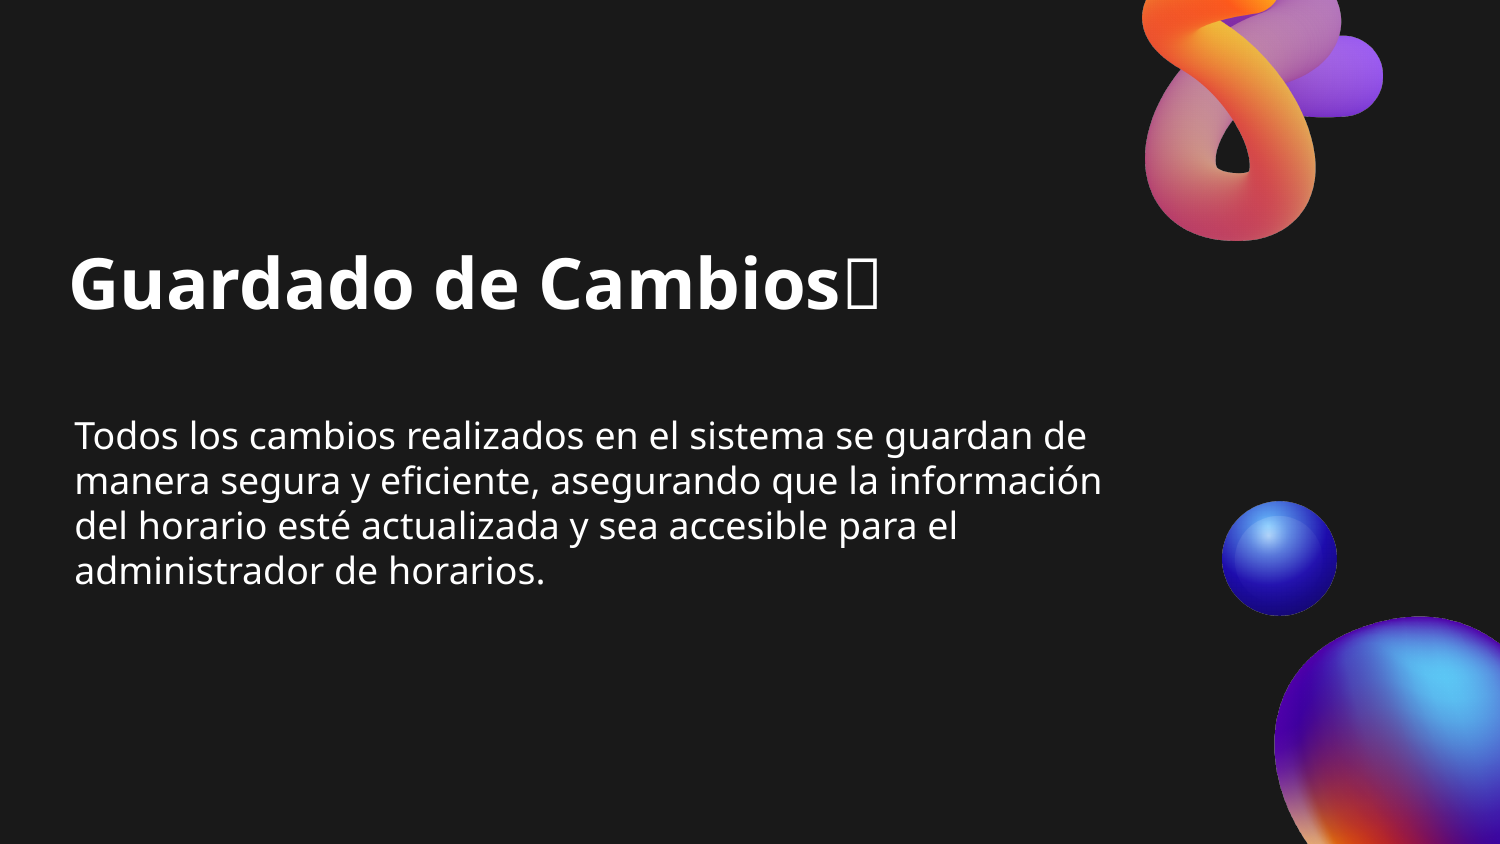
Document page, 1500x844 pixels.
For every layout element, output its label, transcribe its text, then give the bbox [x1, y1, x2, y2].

picture [1141, 0, 1383, 242]
picture [1222, 501, 1500, 844]
title Guardado de Cambios🔐 [53, 230, 1143, 339]
subtitle Todos los cambios realizados en el sistema se guardan de manera segura y eficiente, asegurando que la información del horario esté actualizada y sea accesible para el administrador de horarios. [59, 397, 1148, 547]
